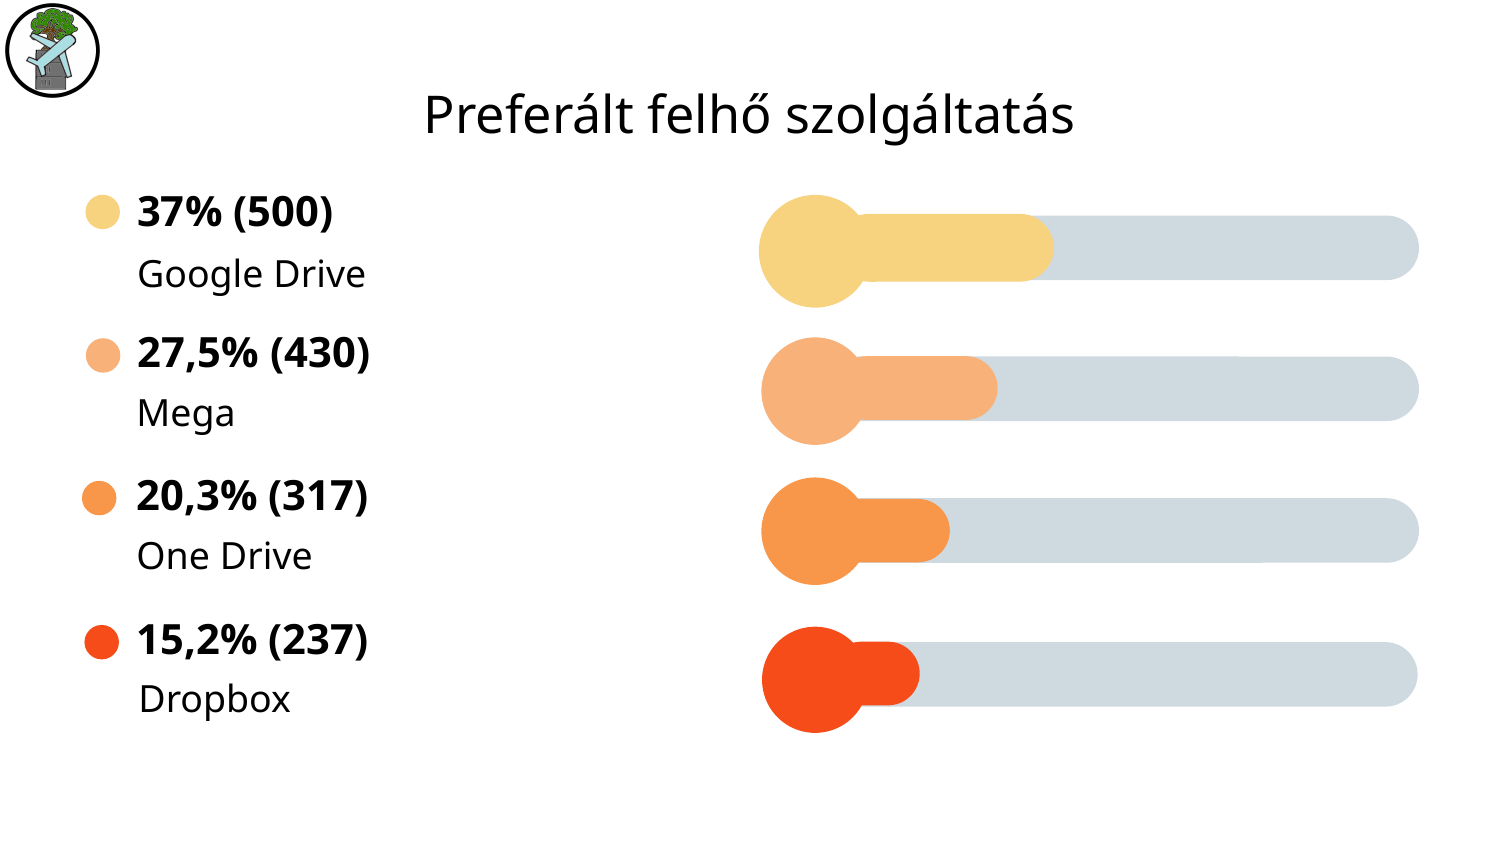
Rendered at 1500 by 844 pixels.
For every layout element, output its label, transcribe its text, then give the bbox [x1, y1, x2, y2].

title Preferált felhő szolgáltatás [166, 72, 1425, 159]
text_box [761, 477, 856, 585]
text_box Mega [121, 374, 646, 466]
text_box 27,5% (430) [122, 310, 714, 366]
text_box [762, 626, 855, 733]
text_box [84, 624, 119, 660]
text_box [758, 194, 856, 308]
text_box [826, 213, 1420, 282]
text_box [85, 338, 121, 373]
text_box 15,2% (237) [121, 598, 713, 654]
text_box 20,3% (317) [121, 453, 713, 509]
text_box [761, 337, 854, 445]
picture [0, 0, 162, 160]
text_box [825, 641, 1418, 707]
text_box Dropbox [121, 659, 646, 751]
text_box Google Drive [122, 235, 646, 310]
text_box [81, 480, 117, 516]
text_box [85, 194, 120, 230]
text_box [826, 497, 1420, 564]
text_box One Drive [121, 516, 646, 598]
text_box 37% (500) [122, 169, 661, 225]
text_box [826, 355, 1420, 422]
